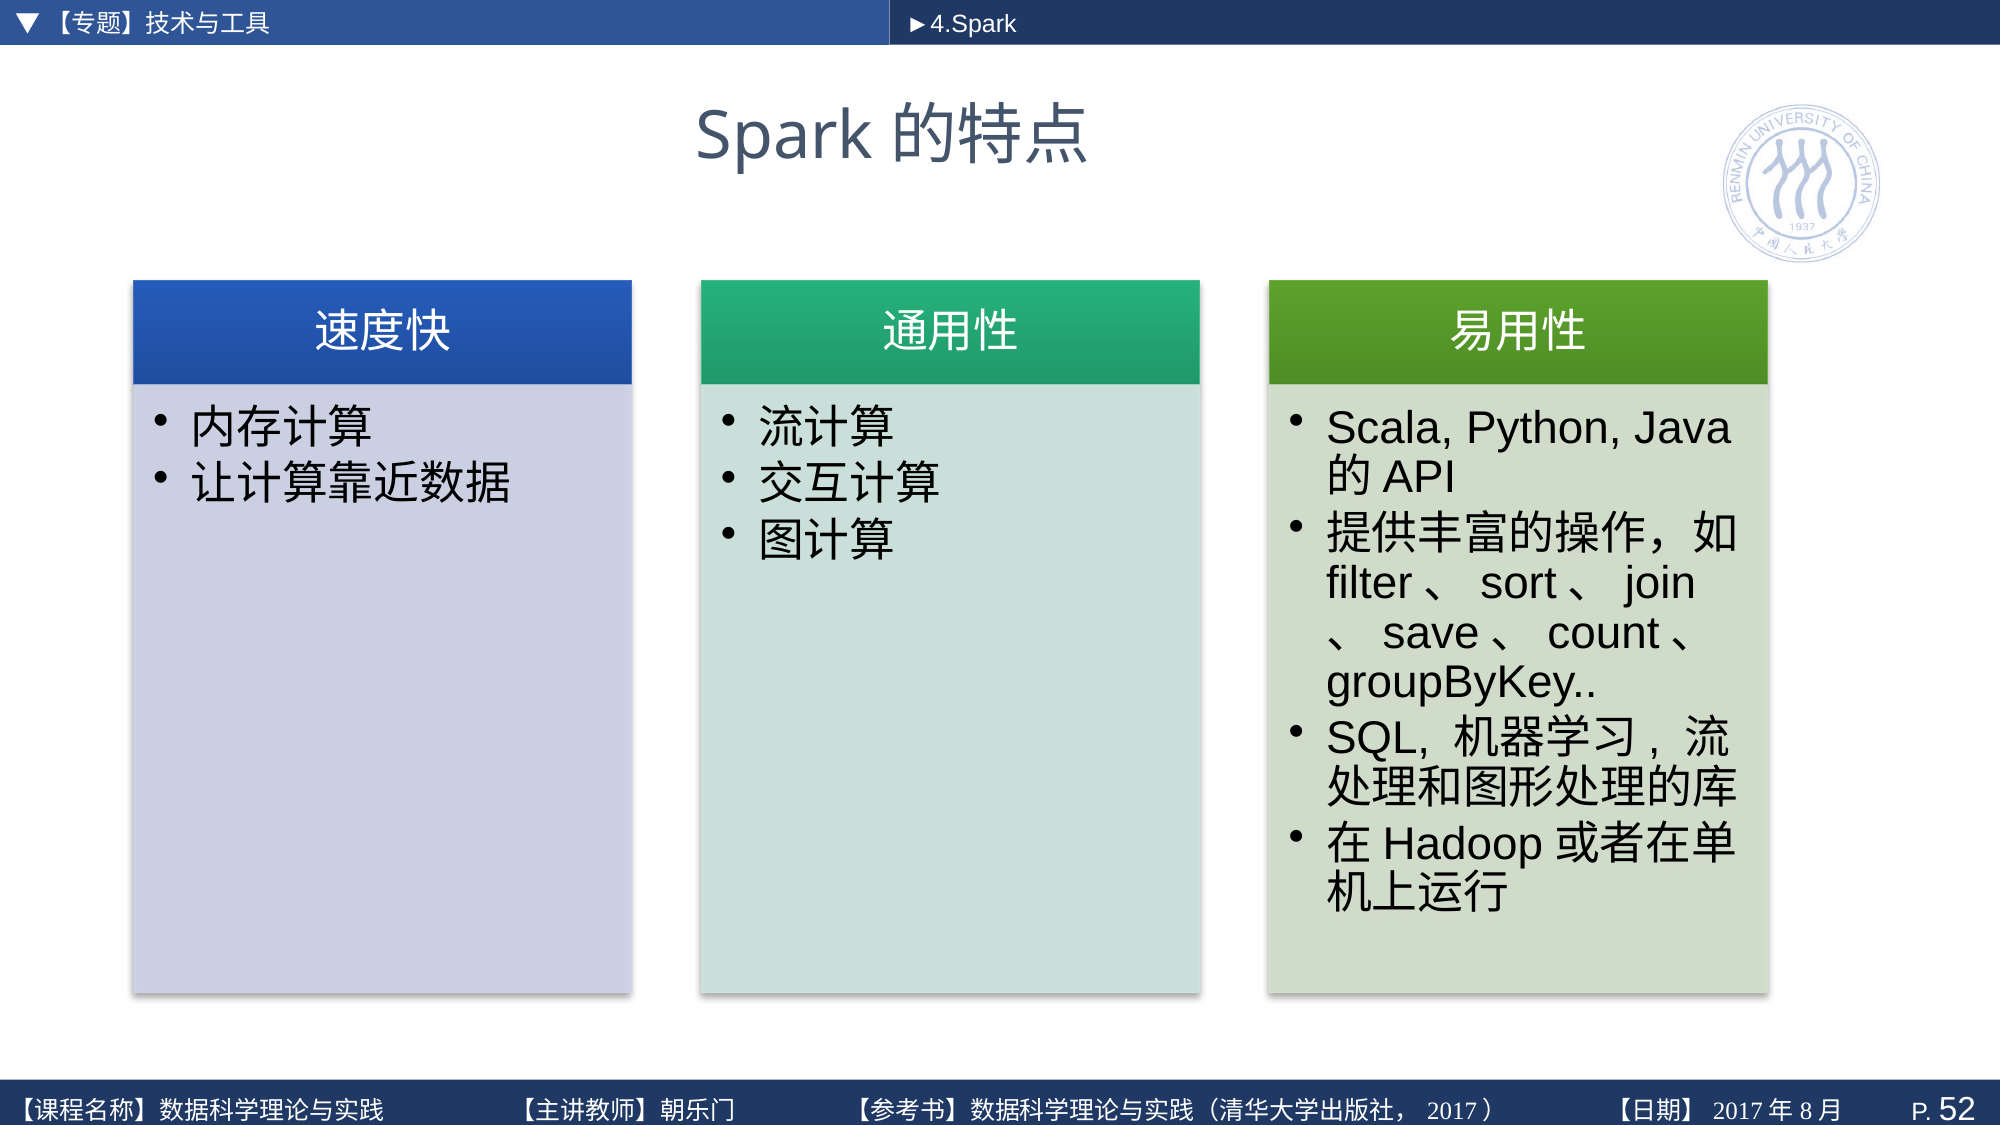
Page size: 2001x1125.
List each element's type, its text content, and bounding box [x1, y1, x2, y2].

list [133, 245, 1768, 1028]
title Spark的特点 [64, 64, 1721, 200]
list ▼【专题】技术与工具 [0, 0, 725, 43]
list ►4.Spark [890, 0, 1249, 43]
